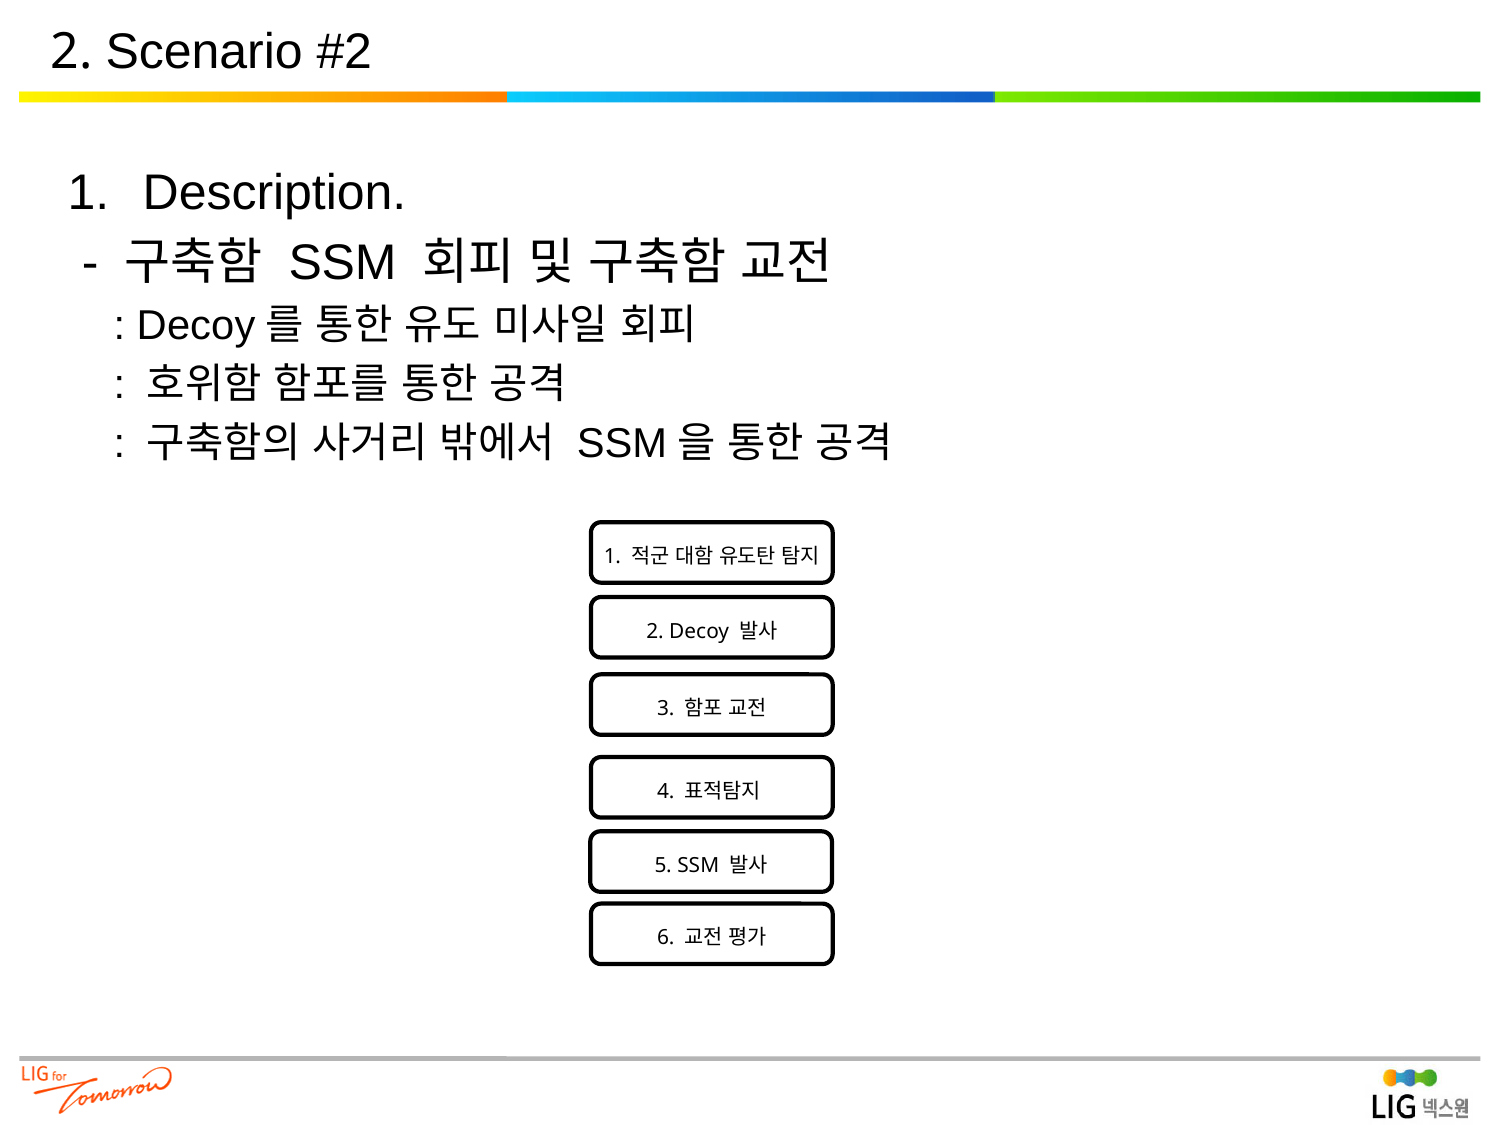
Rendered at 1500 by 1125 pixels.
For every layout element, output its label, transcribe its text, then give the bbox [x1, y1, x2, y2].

text_box 4. 표적탐지 [588, 754, 835, 820]
text_box 1. 적군 대함 유도탄 탐지 [588, 520, 835, 585]
text_box 3. 함포 교전 [588, 672, 835, 737]
text_box 2. Decoy 발사 [588, 594, 835, 660]
text_box 2. Scenario #2 [35, 23, 1448, 74]
text_box 6. 교전 평가 [588, 901, 835, 967]
picture [1365, 1063, 1473, 1125]
text_box 5. SSM 발사 [588, 829, 835, 894]
text_box Description. - 구축함 SSM 회피 및 구축함 교전 : Decoy를 통한 유도 미사일 회피 : 호위함 함포를 통한 공격 : 구축함의 사거리 밖에서 SSM을 통한 공격 [52, 148, 1459, 338]
picture [10, 1063, 173, 1125]
